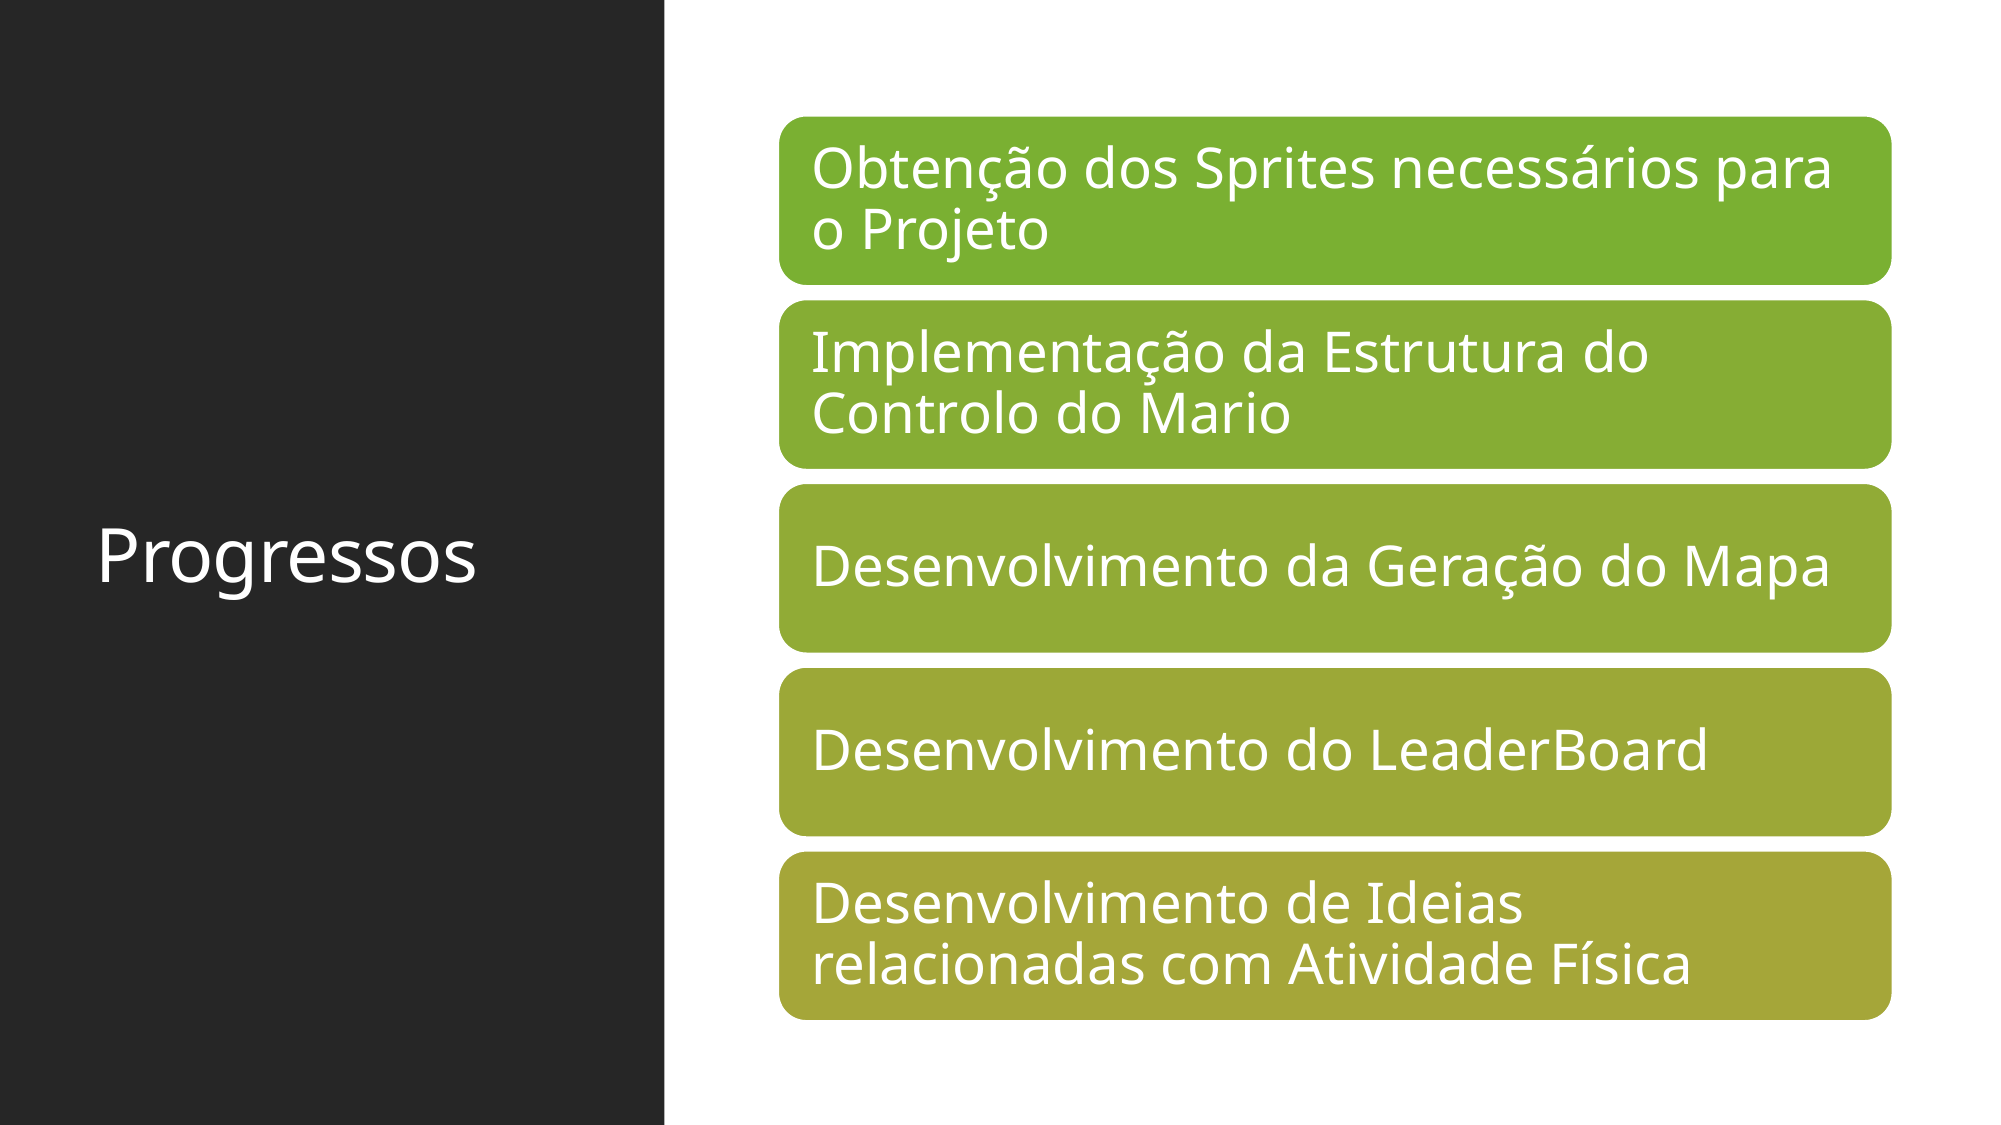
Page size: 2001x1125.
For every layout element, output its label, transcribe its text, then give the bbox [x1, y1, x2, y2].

text_box [666, 0, 2000, 1125]
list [777, 104, 1894, 1033]
text_box [0, 0, 666, 1125]
title Progressos [80, 84, 587, 1032]
